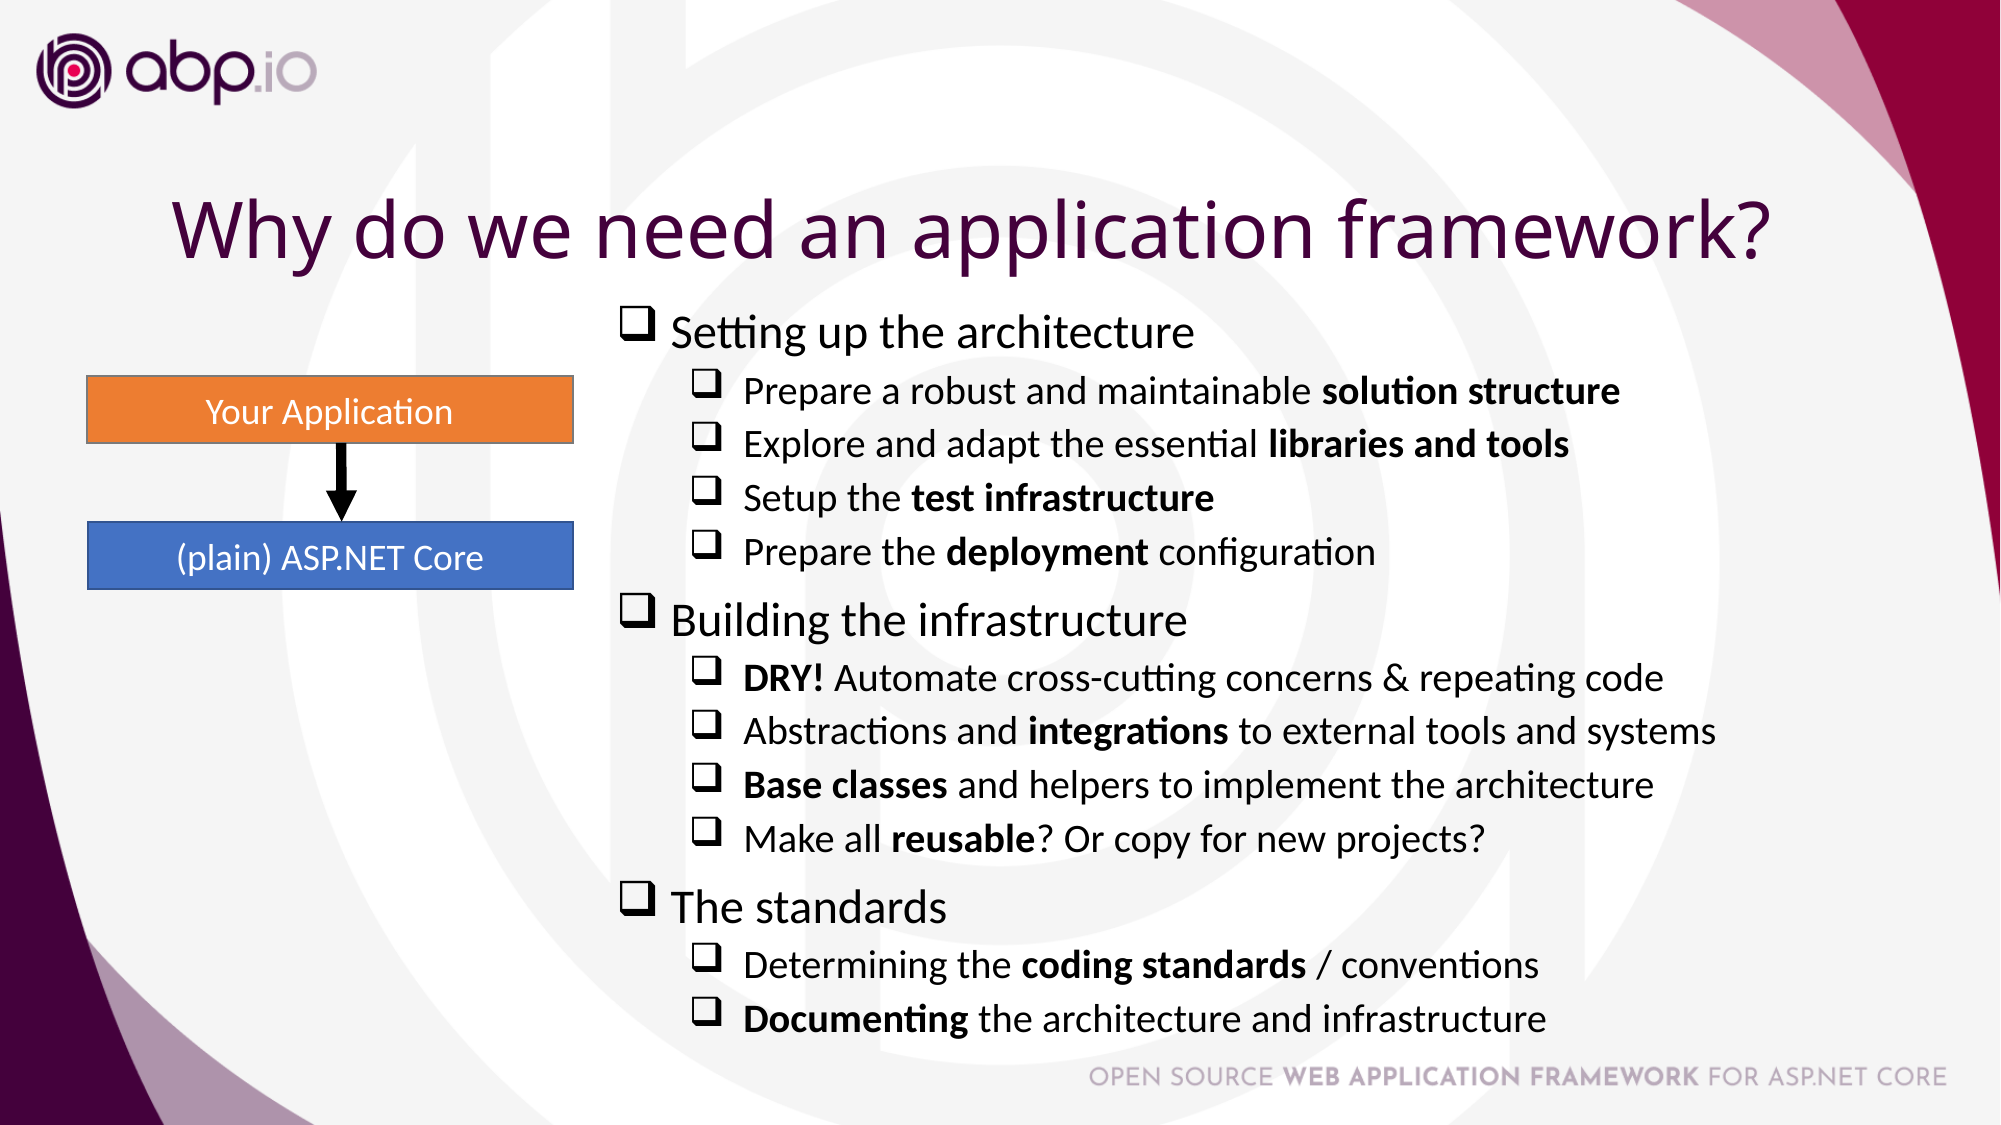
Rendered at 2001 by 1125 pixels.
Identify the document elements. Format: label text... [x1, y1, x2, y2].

text_box (plain) ASP.NET Core [87, 521, 574, 590]
picture [0, 0, 2001, 1125]
text_box Your Application [86, 375, 574, 444]
text_box Setting up the architecture Prepare a robust and maintainable solution structure Explore and adapt the essential libraries and tools Setup the test infrastructure Prepare the deployment configuration Building the infrastructure DRY! Automate cross-cutting concerns & repeating code Abstractions and integrations to external tools and systems Base classes and helpers to implement the architecture Make all reusable? Or copy for new projects? The standards Determining the coding standards / conventions Documenting the architecture and infrastructure [601, 299, 1863, 1054]
title Why do we need an application framework? [156, 145, 1844, 321]
